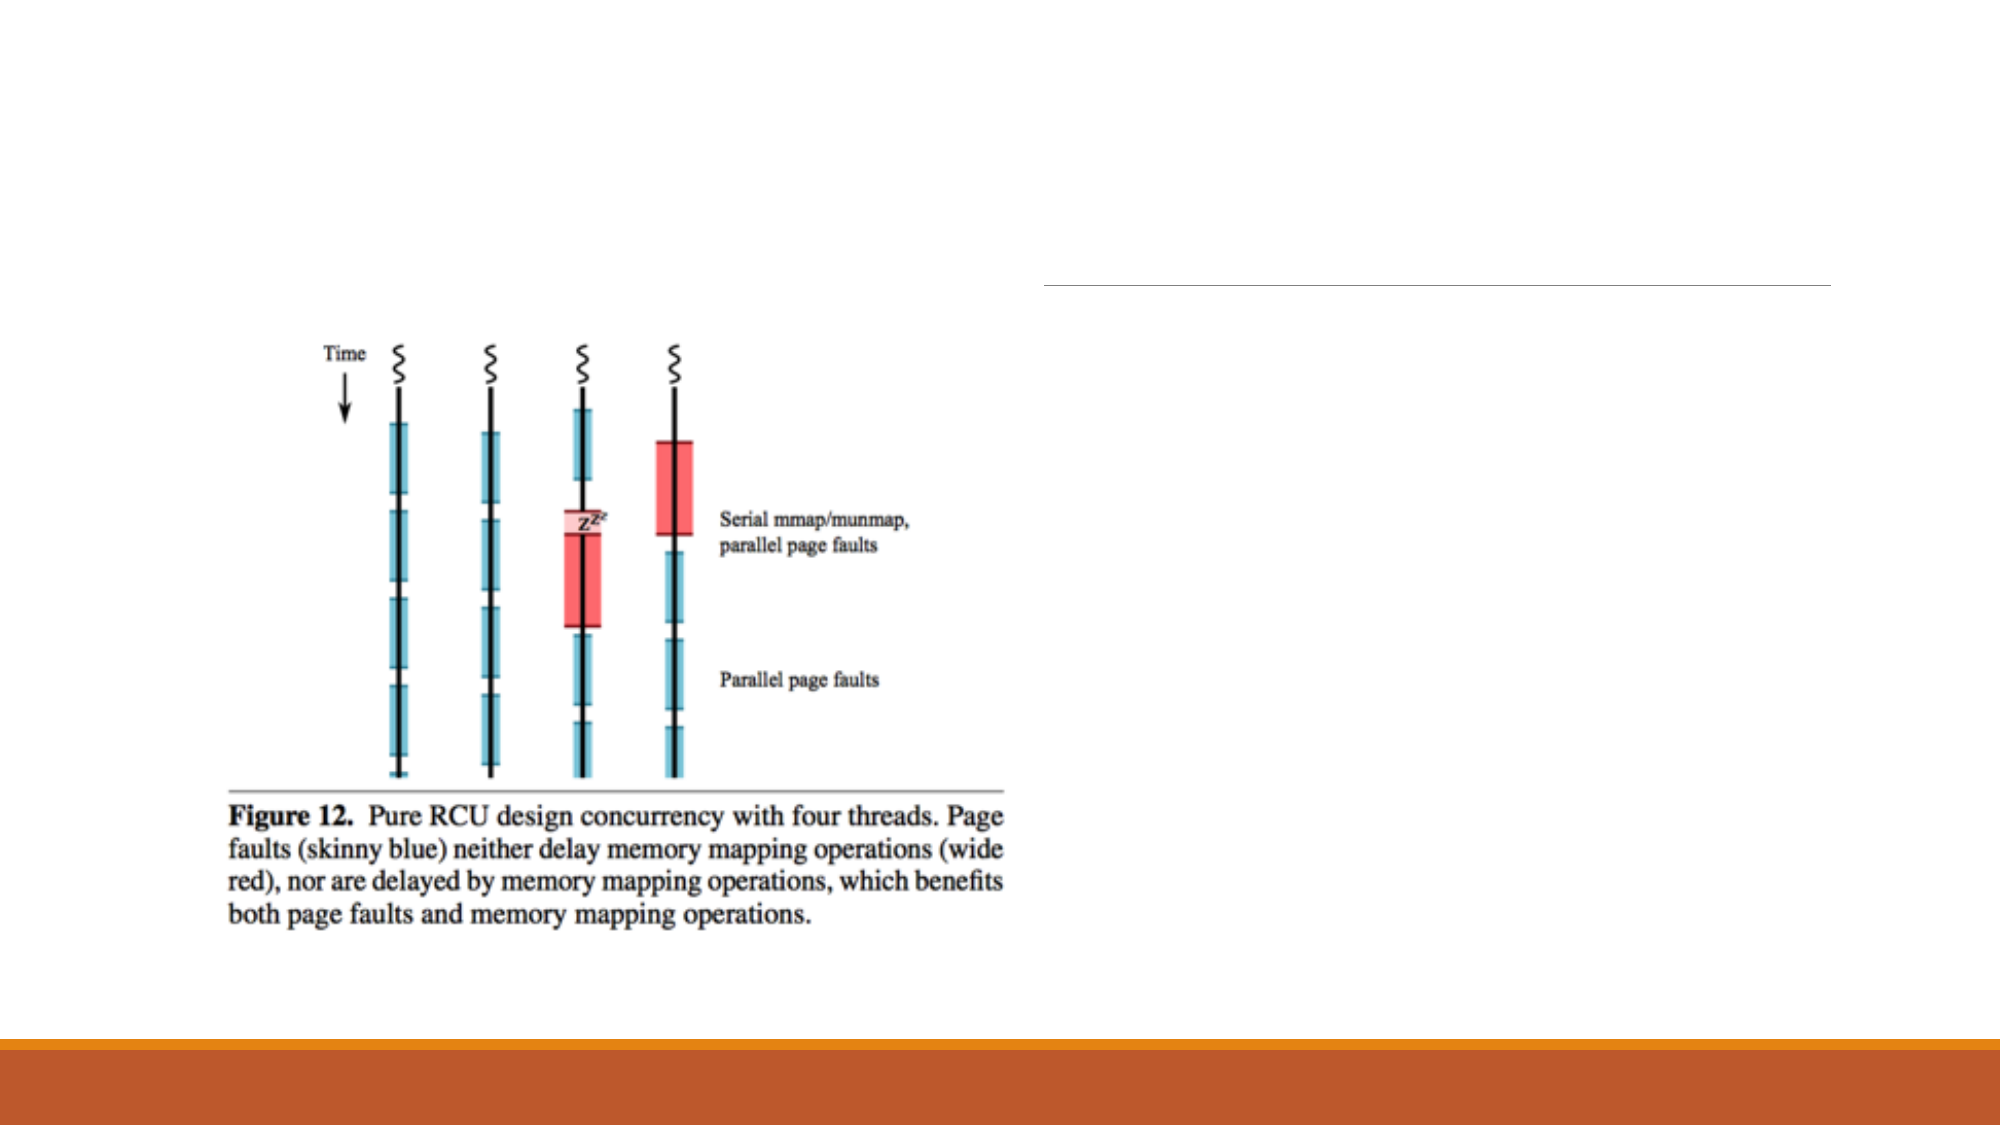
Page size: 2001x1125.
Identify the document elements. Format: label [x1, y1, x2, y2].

list [179, 284, 1044, 946]
